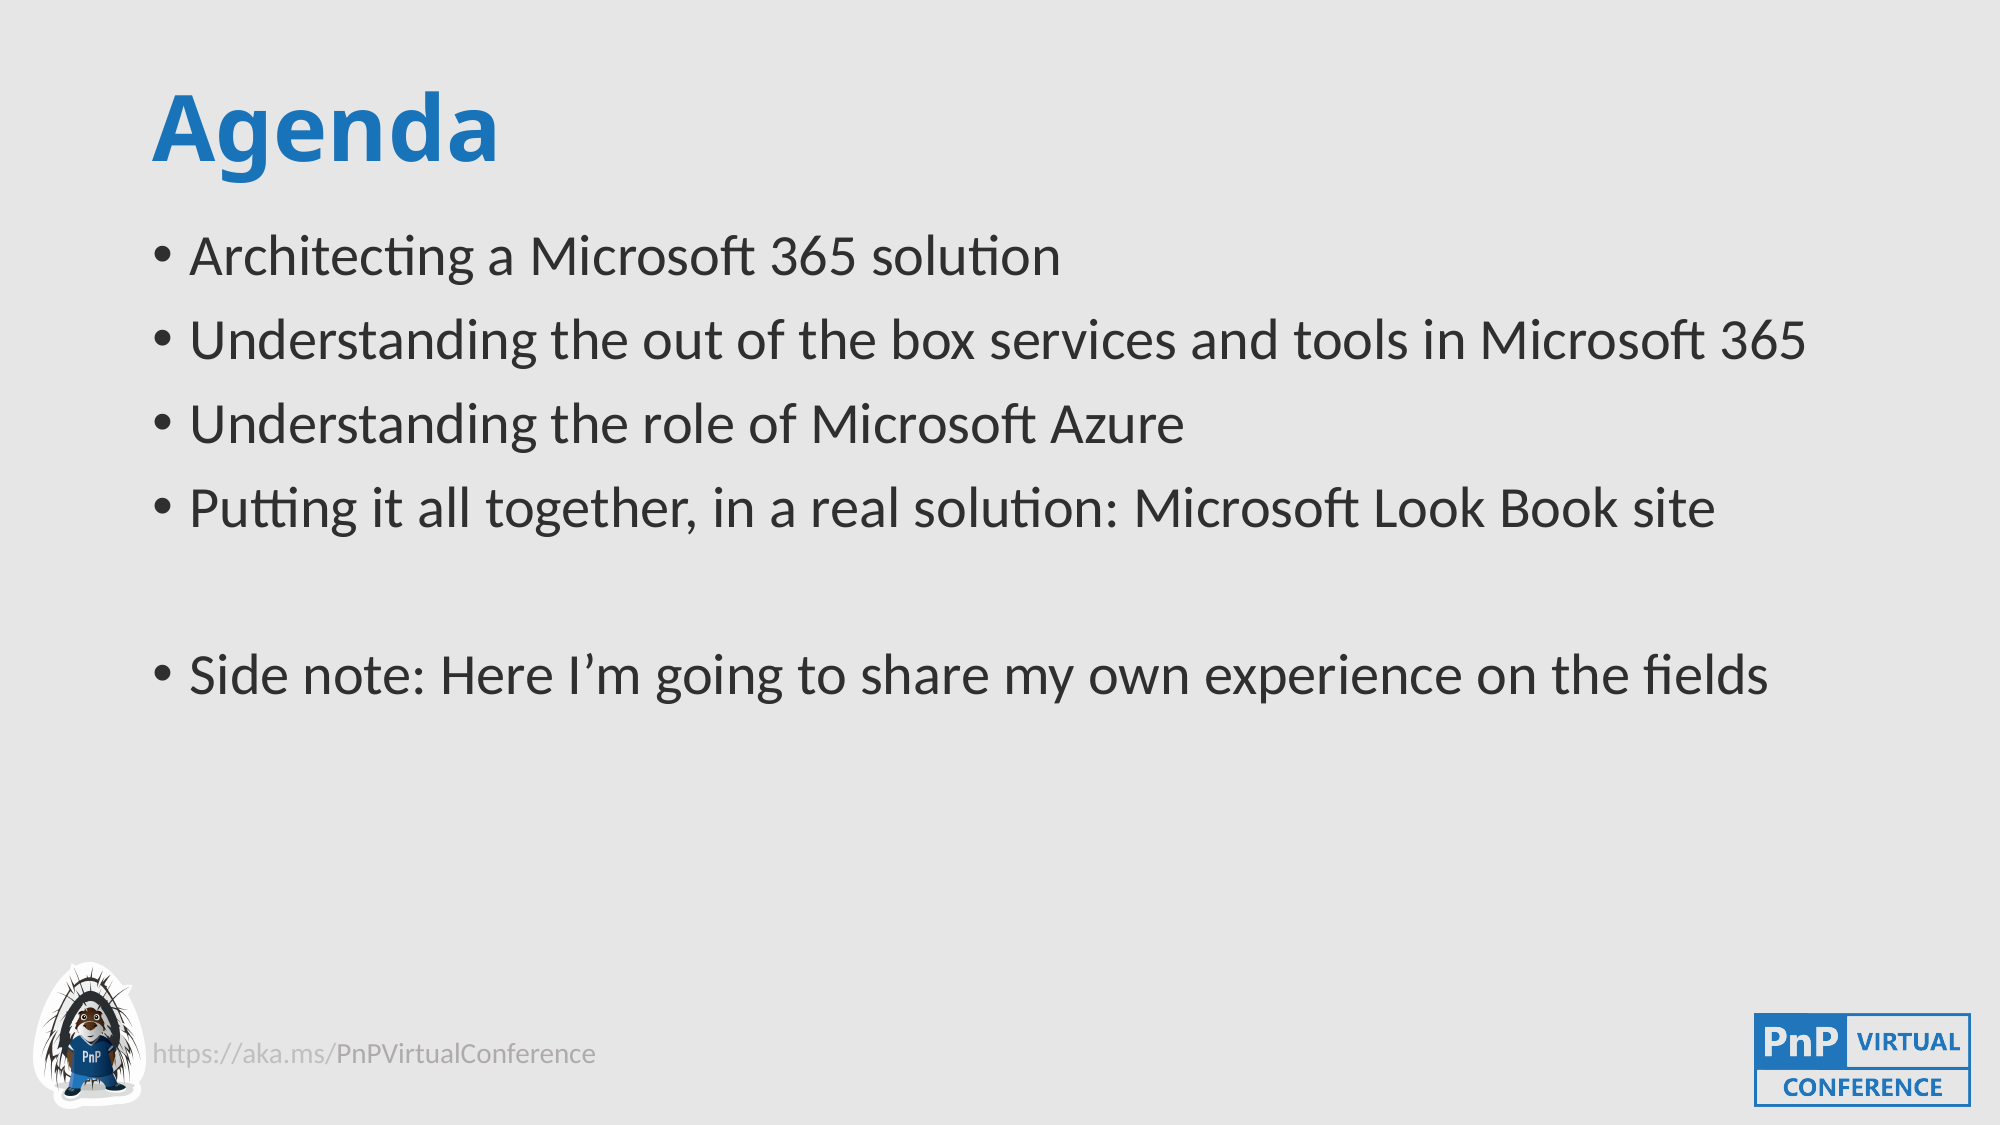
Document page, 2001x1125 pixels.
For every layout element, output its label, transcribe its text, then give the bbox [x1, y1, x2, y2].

picture [33, 962, 146, 1109]
title Agenda [137, 59, 1863, 204]
list Architecting a Microsoft 365 solution Understanding the out of the box services and tools in Microsoft 365 Understanding the role of Microsoft Azure Putting it all together, in a real solution: Microsoft Look Book site Side note: Here I’m going to share my own experience on the fields [137, 217, 1863, 1014]
picture [1754, 1013, 1971, 1107]
